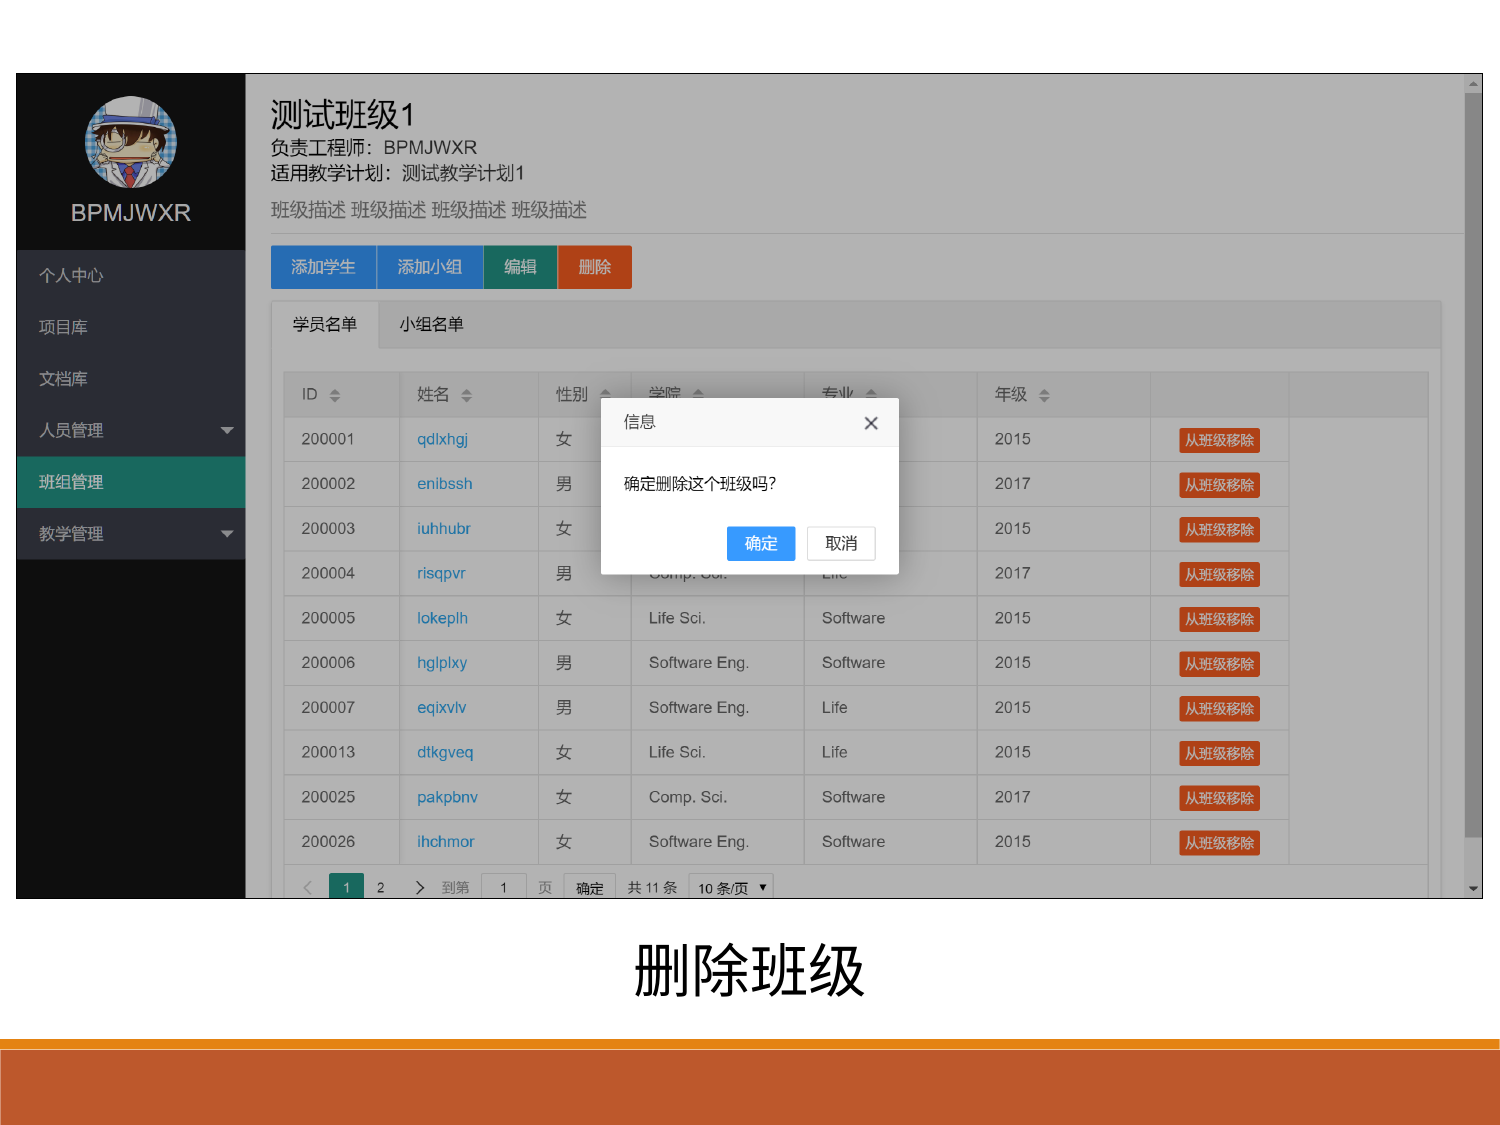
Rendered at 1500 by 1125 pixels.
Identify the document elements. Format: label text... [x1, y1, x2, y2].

text_box 删除班级 [618, 926, 882, 1012]
picture [16, 73, 1484, 899]
